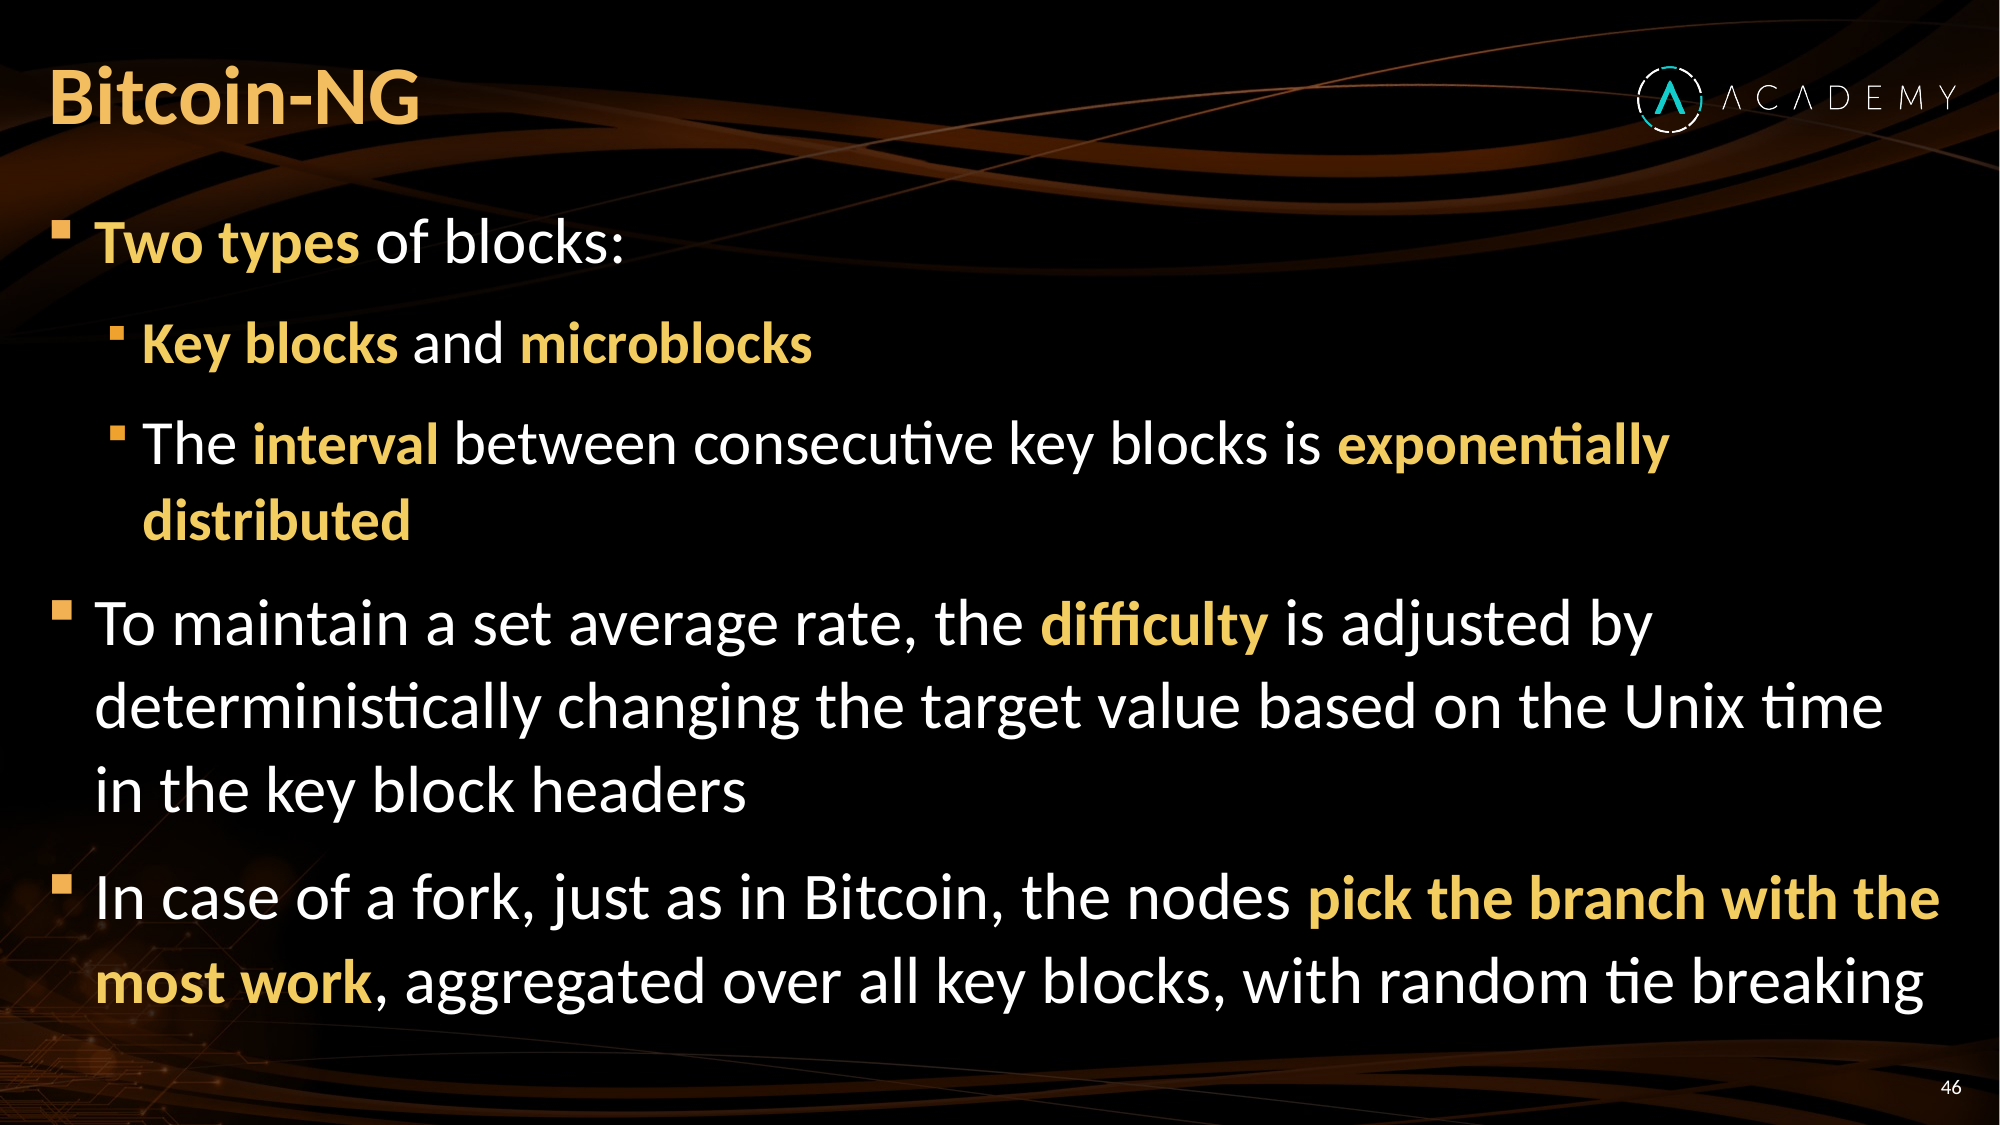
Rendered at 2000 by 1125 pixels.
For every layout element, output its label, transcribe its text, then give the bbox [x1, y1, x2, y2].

picture [0, 0, 2000, 1125]
title Bitcoin-NG [30, 6, 1602, 189]
list Two types of blocks: Key blocks and microblocks The interval between consecutive key blocks is exponentially distributed To maintain a set average rate, the difficulty is adjusted by deterministically changing the target value based on the Unix time in the key block headers In case of a fork, just as in Bitcoin, the nodes pick the branch with the most work, aggregated over all key blocks, with random tie breaking [28, 188, 1966, 1103]
